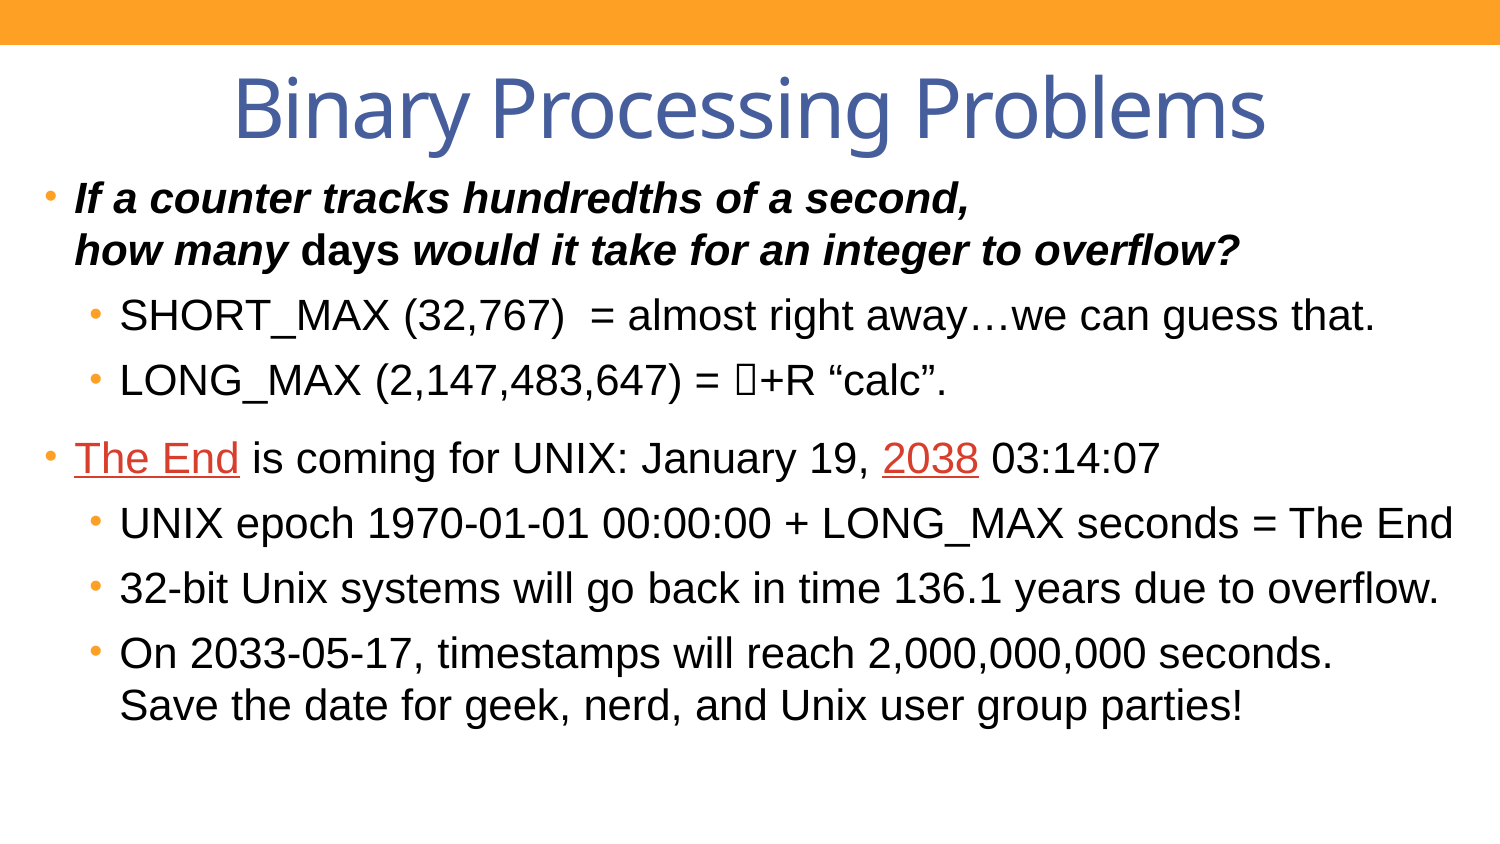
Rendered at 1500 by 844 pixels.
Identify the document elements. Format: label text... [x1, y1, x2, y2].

title Binary Processing Problems [75, 43, 1425, 161]
list If a counter tracks hundredths of a second, how many days would it take for an integer to overflow? SHORT_MAX (32,767) = almost right away…we can guess that. LONG_MAX (2,147,483,647) = +R “calc”. The End is coming for UNIX: January 19, 2038 03:14:07 UNIX epoch 1970-01-01 00:00:00 + LONG_MAX seconds = The End 32-bit Unix systems will go back in time 136.1 years due to overflow. On 2033-05-17, timestamps will reach 2,000,000,000 seconds. Save the date for geek, nerd, and Unix user group parties! [29, 161, 1500, 762]
